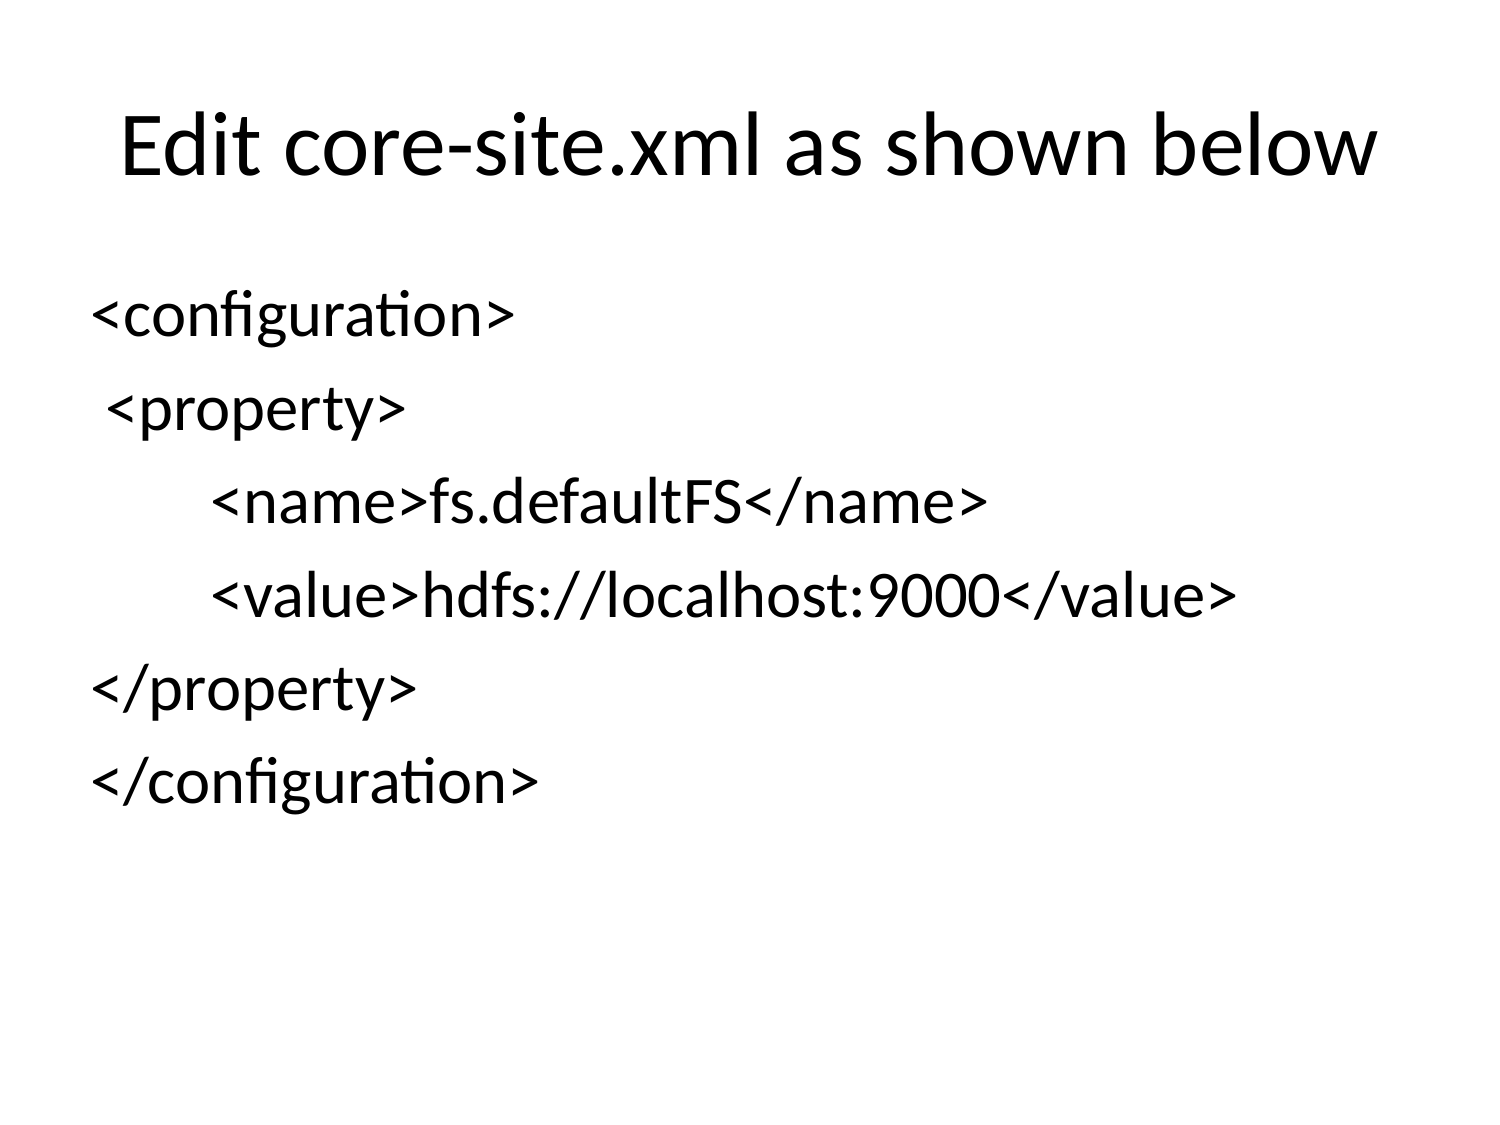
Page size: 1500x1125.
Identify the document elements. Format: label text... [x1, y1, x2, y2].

list <configuration> <property> <name>fs.defaultFS</name> <value>hdfs://localhost:9000</value> </property> </configuration> [75, 262, 1425, 1005]
title Edit core-site.xml as shown below [75, 45, 1425, 233]
